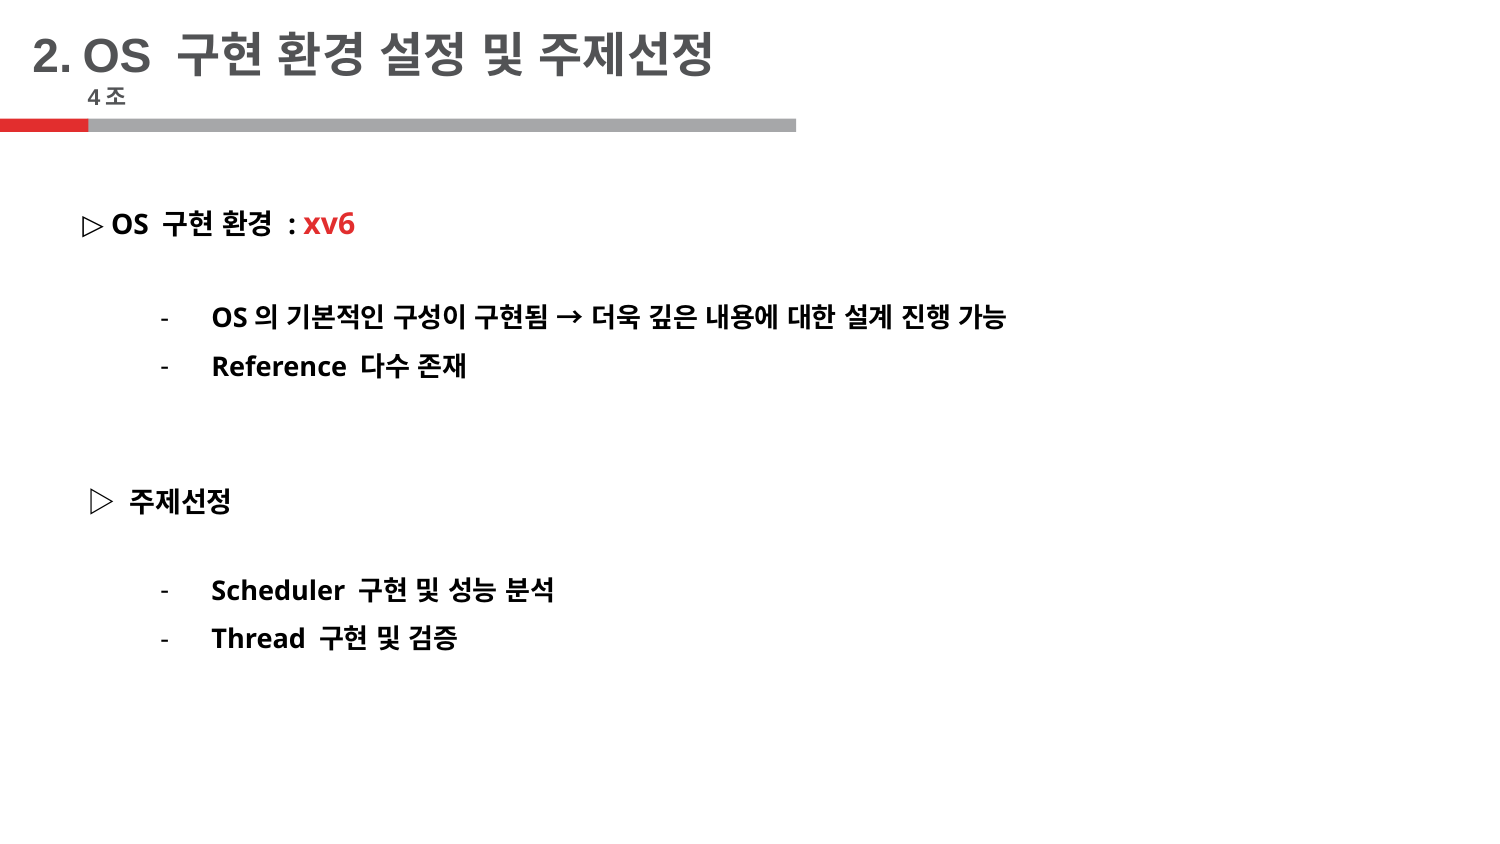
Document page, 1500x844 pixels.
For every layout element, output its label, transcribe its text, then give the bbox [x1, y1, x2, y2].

text_box [89, 118, 797, 132]
text_box OS의 기본적인 구성이 구현됨 → 더욱 깊은 내용에 대한 설계 진행 가능 Reference 다수 존재 [121, 269, 1130, 397]
text_box OS 구현 환경 설정 및 주제선정 [74, 20, 955, 86]
text_box ▷ 주제선정 [79, 478, 253, 522]
text_box 2. [24, 20, 74, 86]
text_box 4조 [80, 79, 609, 114]
text_box Scheduler 구현 및 성능 분석 Thread 구현 및 검증 [121, 541, 993, 670]
text_box ▷ OS 구현 환경 : xv6 [74, 198, 1250, 245]
text_box [0, 118, 89, 132]
